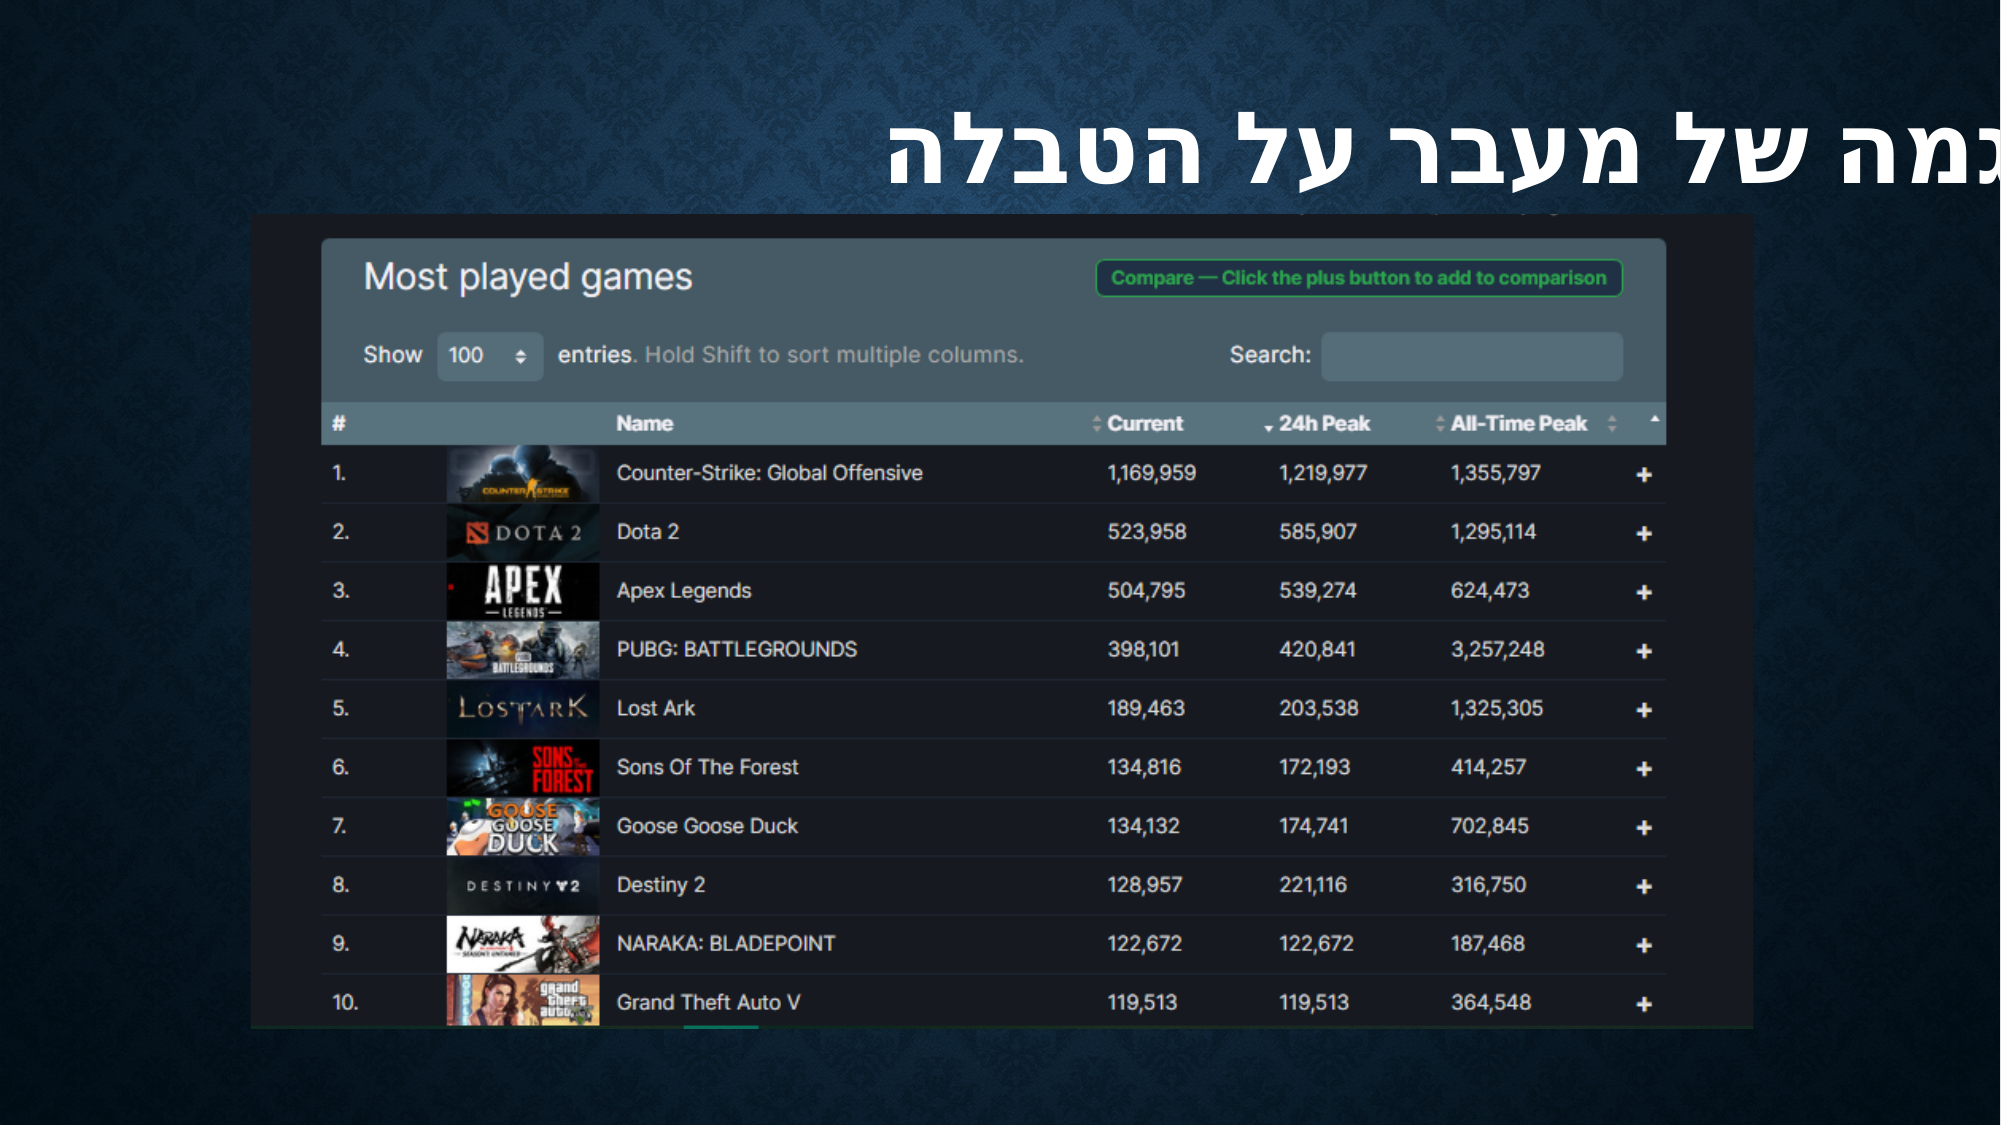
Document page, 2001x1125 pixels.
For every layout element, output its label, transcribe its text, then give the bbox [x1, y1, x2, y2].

text_box דוגמה של מעבר על הטבלה [840, 75, 2000, 211]
picture [250, 213, 1754, 1029]
